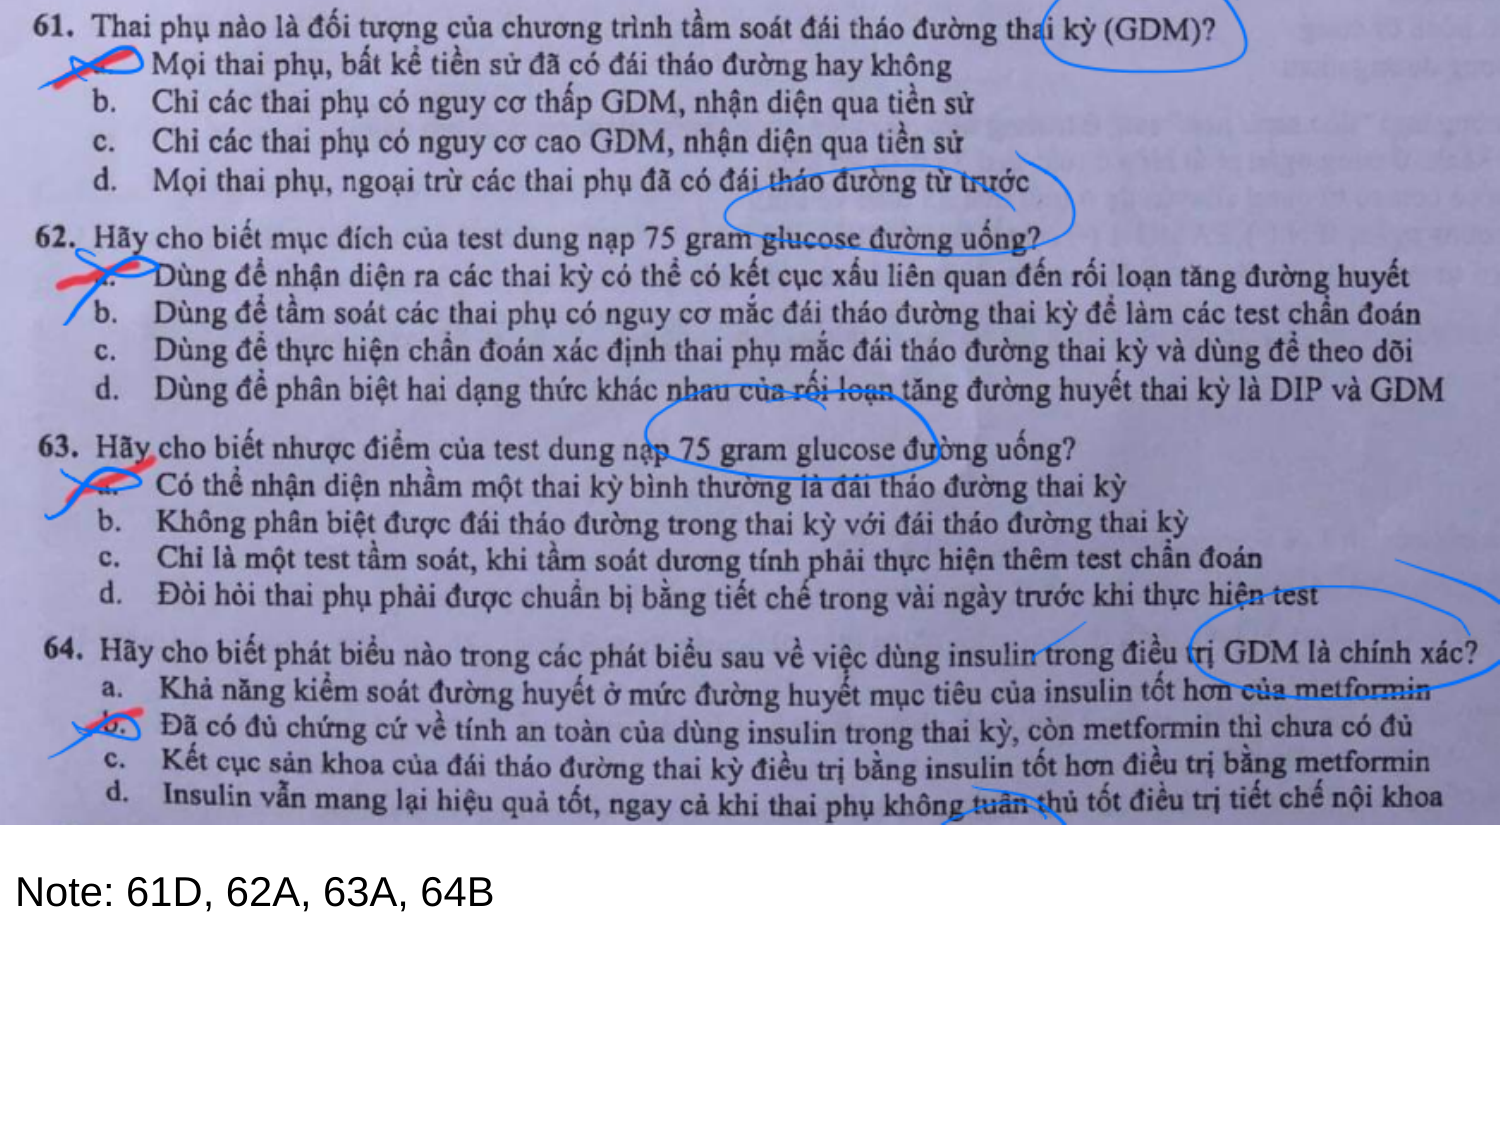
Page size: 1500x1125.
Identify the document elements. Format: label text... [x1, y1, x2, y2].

subtitle Note: 61D, 62A, 63A, 64B [0, 863, 1500, 1094]
picture [0, 0, 1500, 825]
